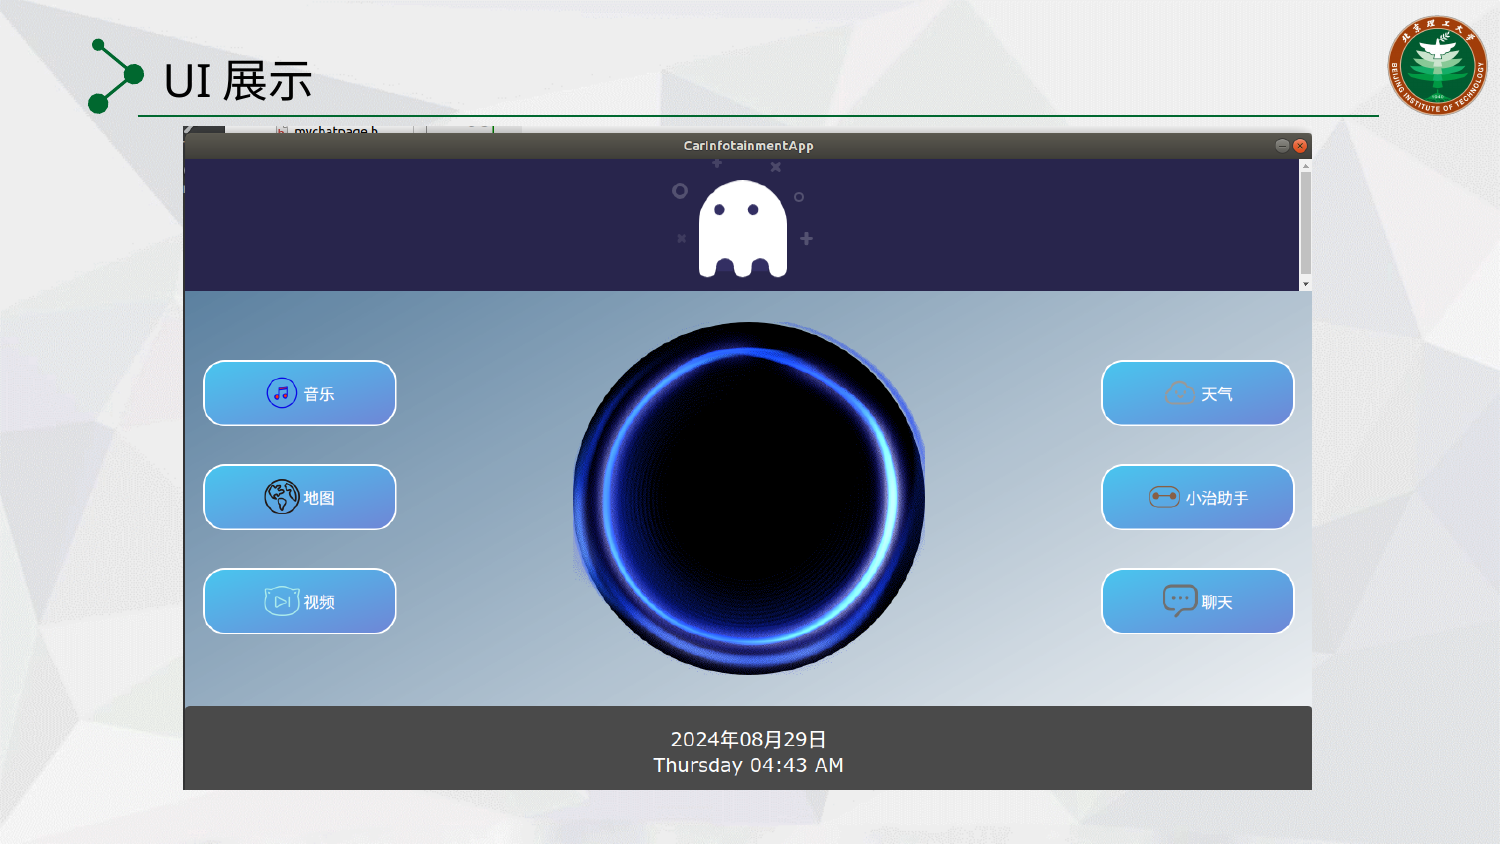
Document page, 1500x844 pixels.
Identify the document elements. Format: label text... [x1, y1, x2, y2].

picture [0, 0, 1500, 844]
text_box UI展示 [128, 46, 349, 113]
